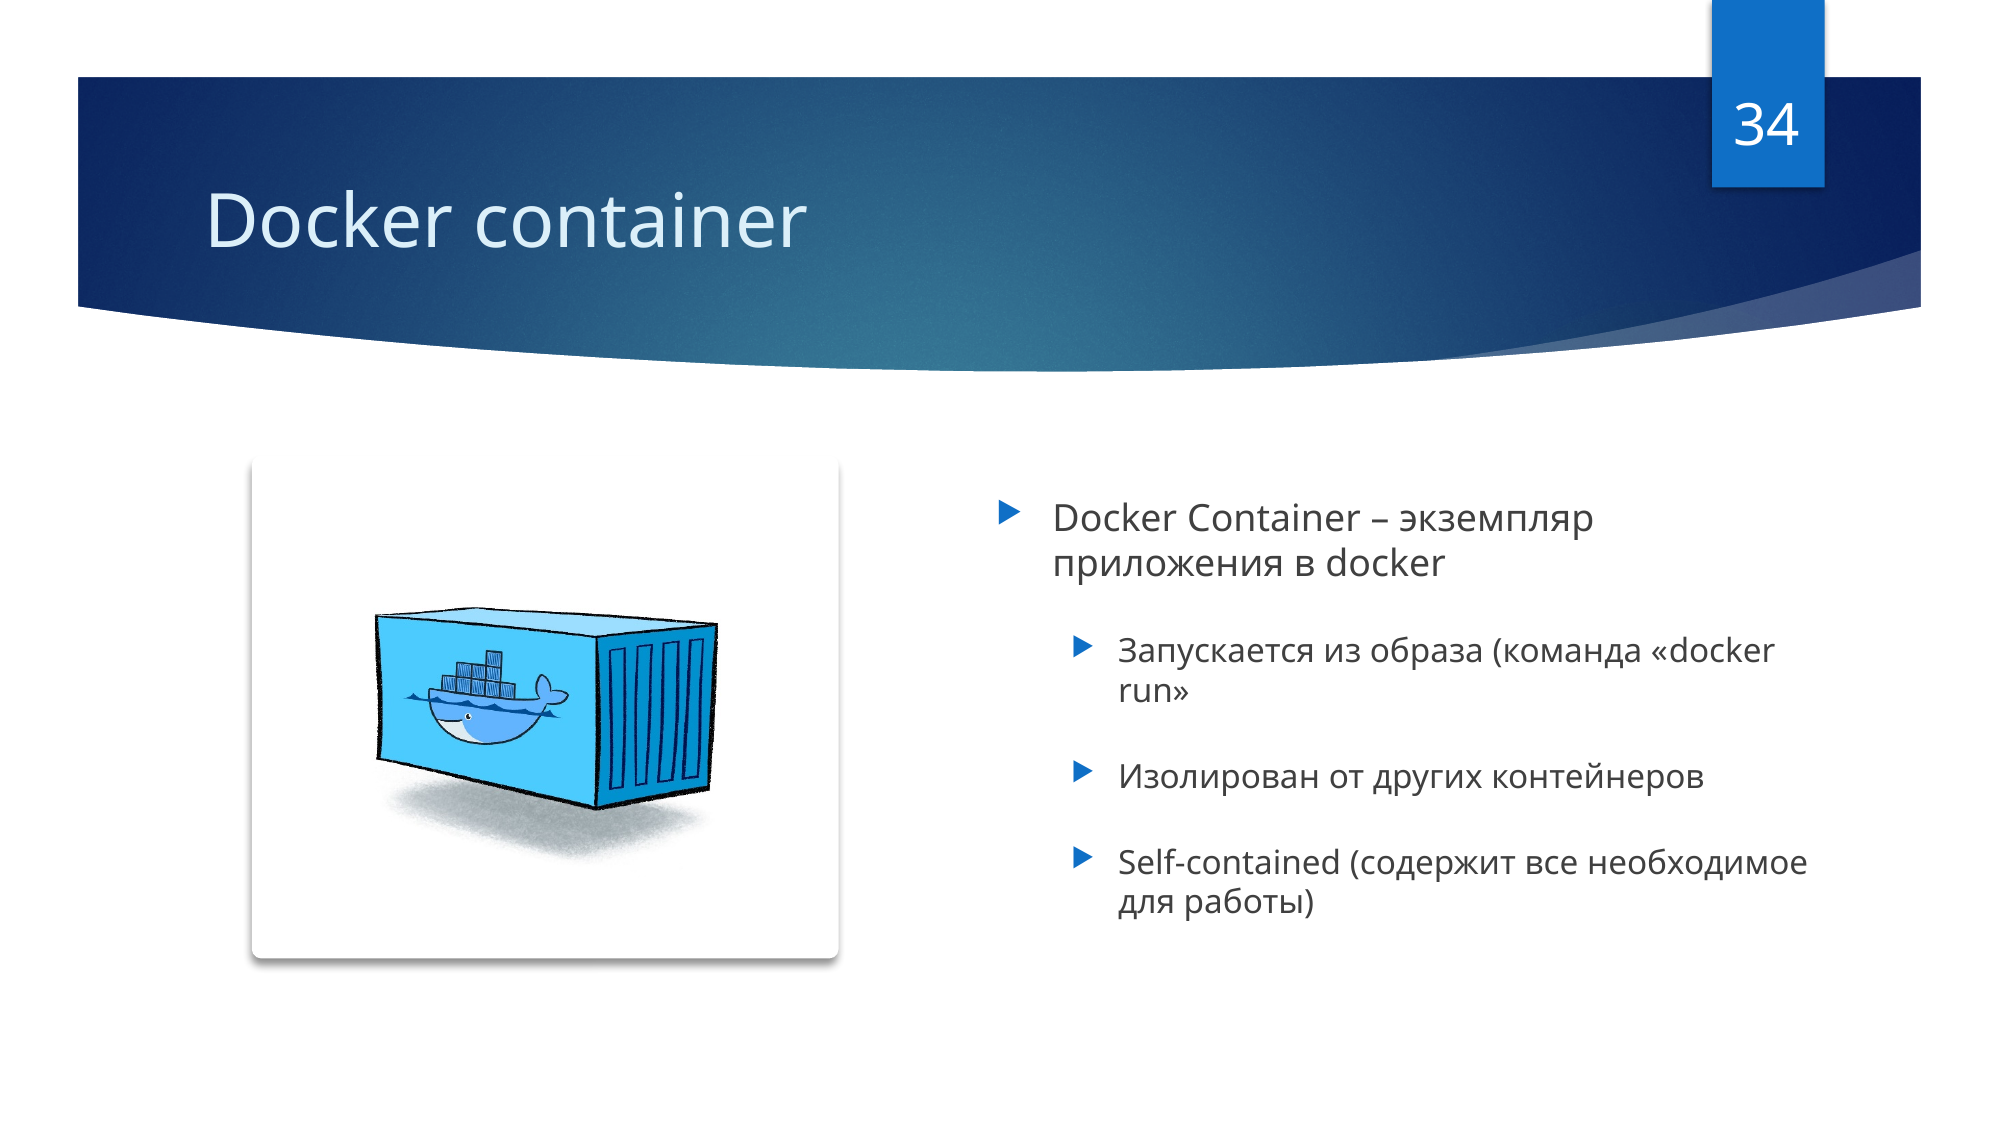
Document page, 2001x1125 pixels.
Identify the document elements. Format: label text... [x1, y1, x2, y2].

slide_number 34 [1698, 48, 1836, 175]
title Docker container [189, 159, 1638, 276]
list Docker Container – экземпляр приложения в docker Запускается из образа (команда «docker run» Изолирован от других контейнеров Self-contained (содержит все необходимое для работы) [981, 427, 1837, 988]
picture [251, 455, 839, 959]
